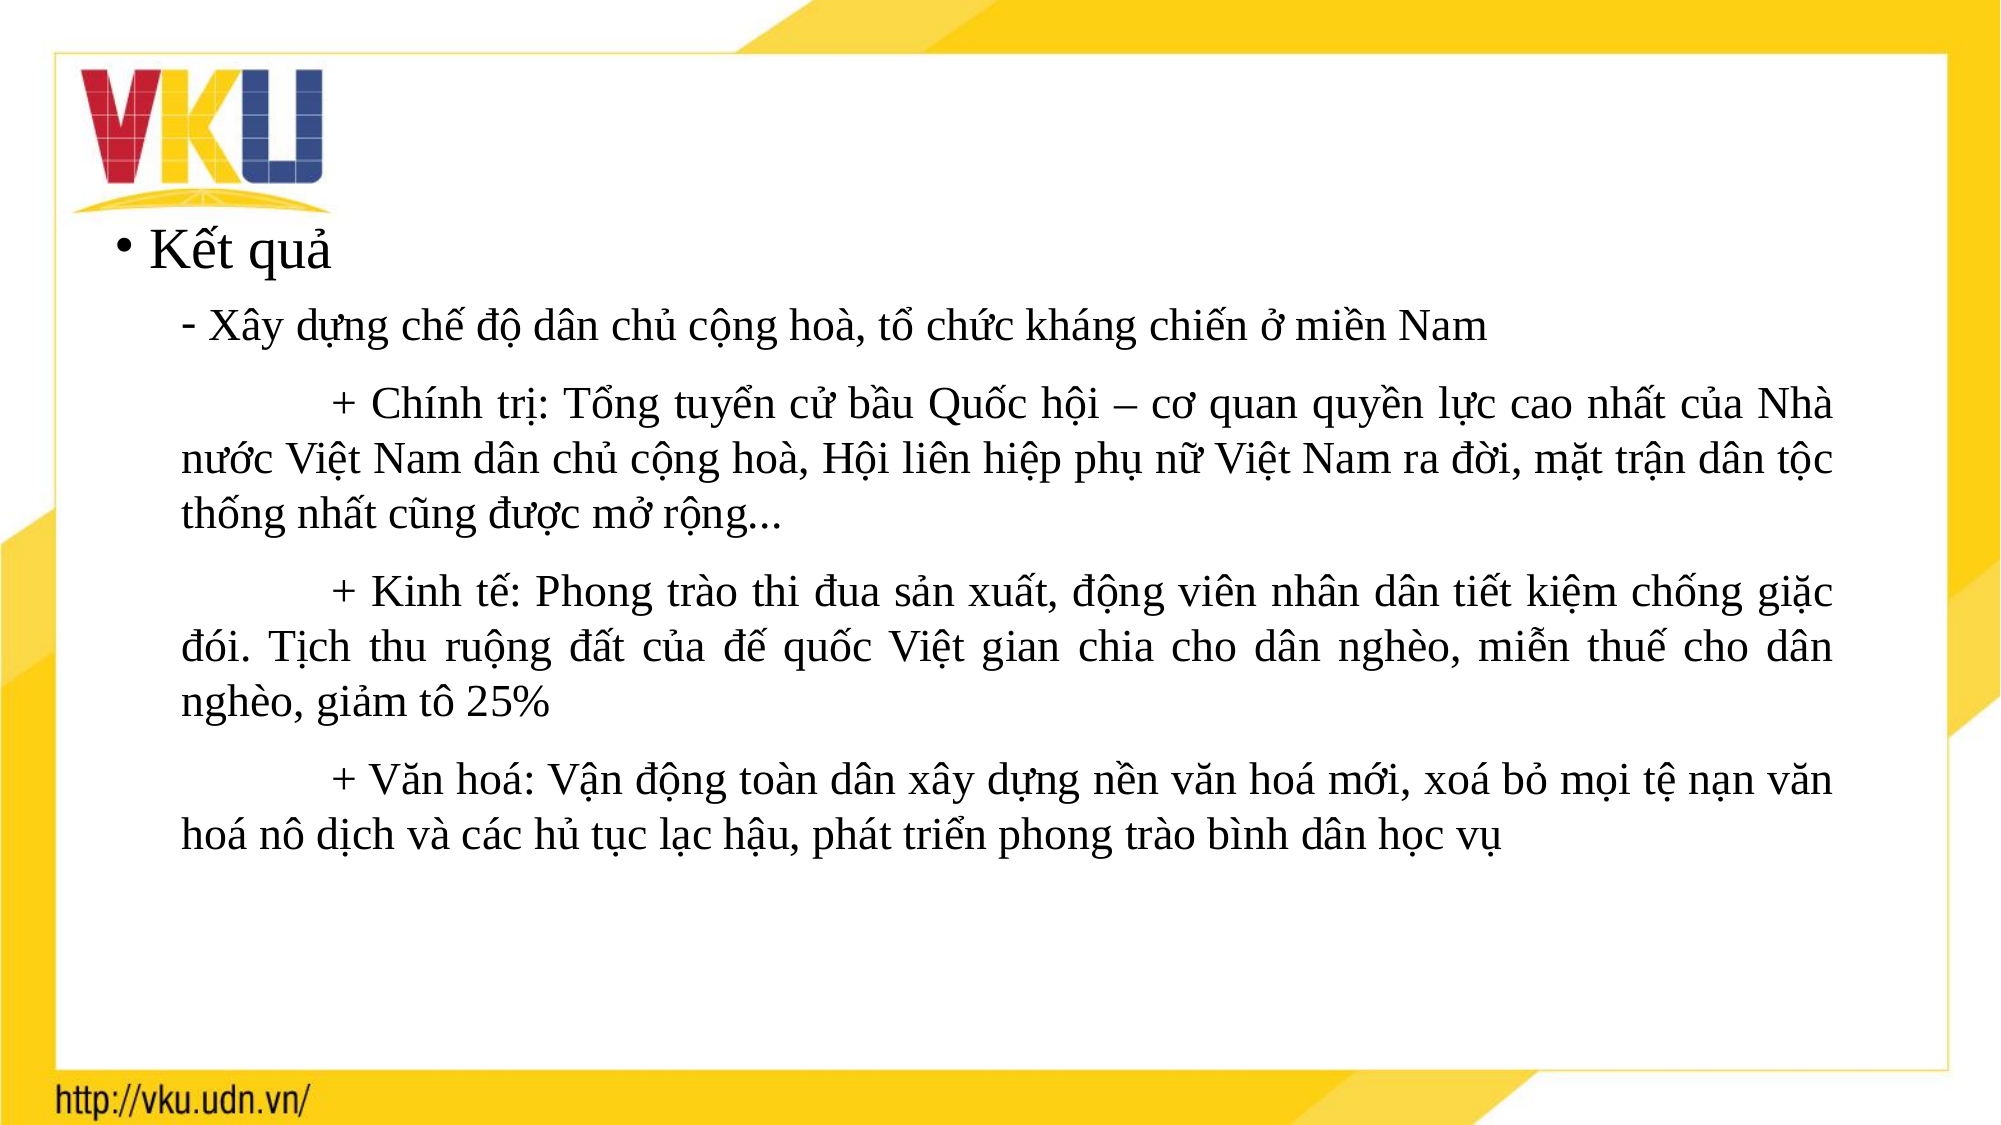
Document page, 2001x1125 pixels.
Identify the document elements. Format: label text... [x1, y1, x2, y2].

text_box Kết quả [99, 202, 584, 288]
picture [0, 0, 2001, 1125]
text_box Xây dựng chế độ dân chủ cộng hoà, tổ chức kháng chiến ở miền Nam + Chính trị: Tổng tuyển cử bầu Quốc hội – cơ quan quyền lực cao nhất của Nhà nước Việt Nam dân chủ cộng hoà, Hội liên hiệp phụ nữ Việt Nam ra đời, mặt trận dân tộc thống nhất cũng được mở rộng... + Kinh tế: Phong trào thi đua sản xuất, động viên nhân dân tiết kiệm chống giặc đói. Tịch thu ruộng đất của đế quốc Việt gian chia cho dân nghèo, miễn thuế cho dân nghèo, giảm tô 25% + Văn hoá: Vận động toàn dân xây dựng nền văn hoá mới, xoá bỏ mọi tệ nạn văn hoá nô dịch và các hủ tục lạc hậu, phát triển phong trào bình dân học vụ [166, 287, 1850, 866]
